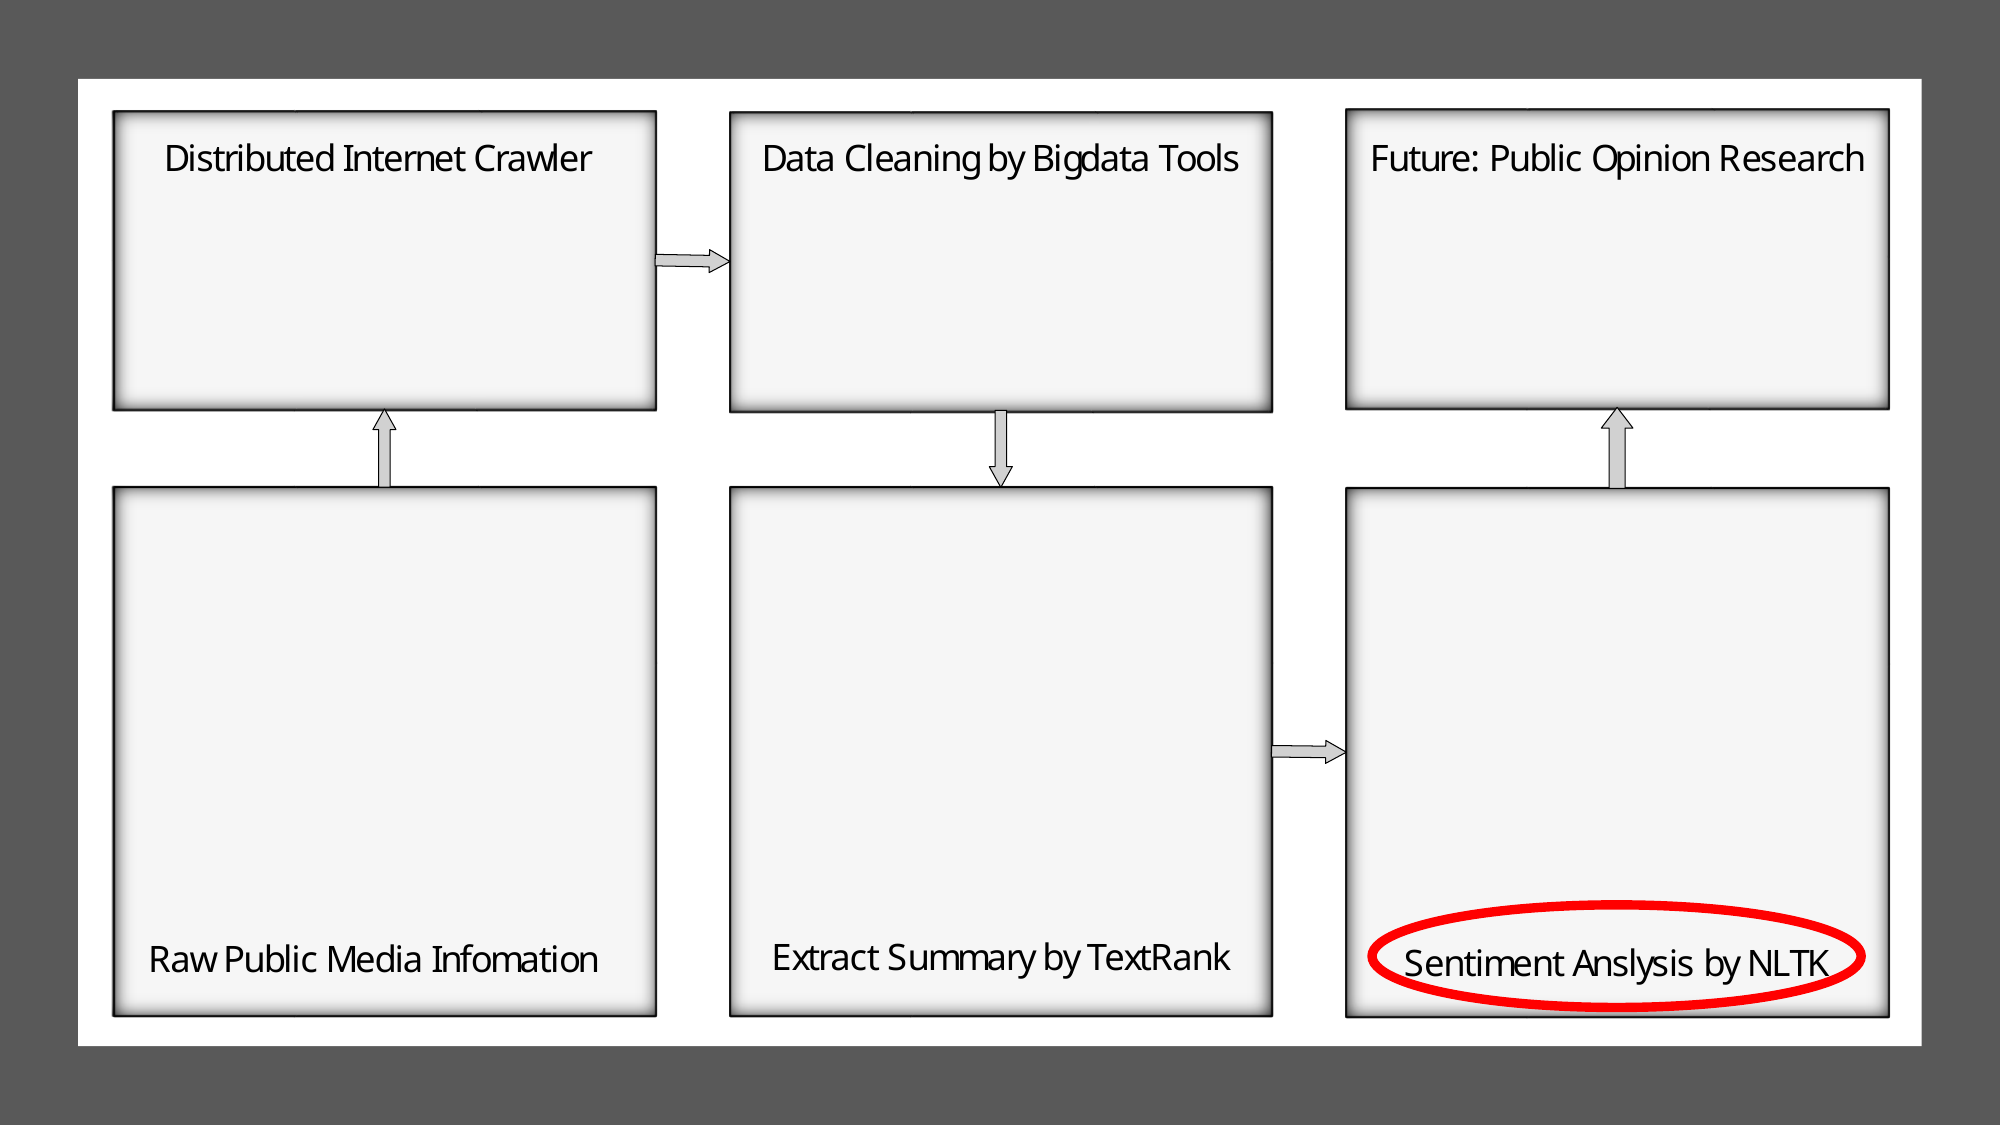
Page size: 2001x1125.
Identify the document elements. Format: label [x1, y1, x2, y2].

list [109, 105, 1891, 1020]
text_box [77, 78, 1923, 1047]
text_box [0, 0, 2000, 1125]
